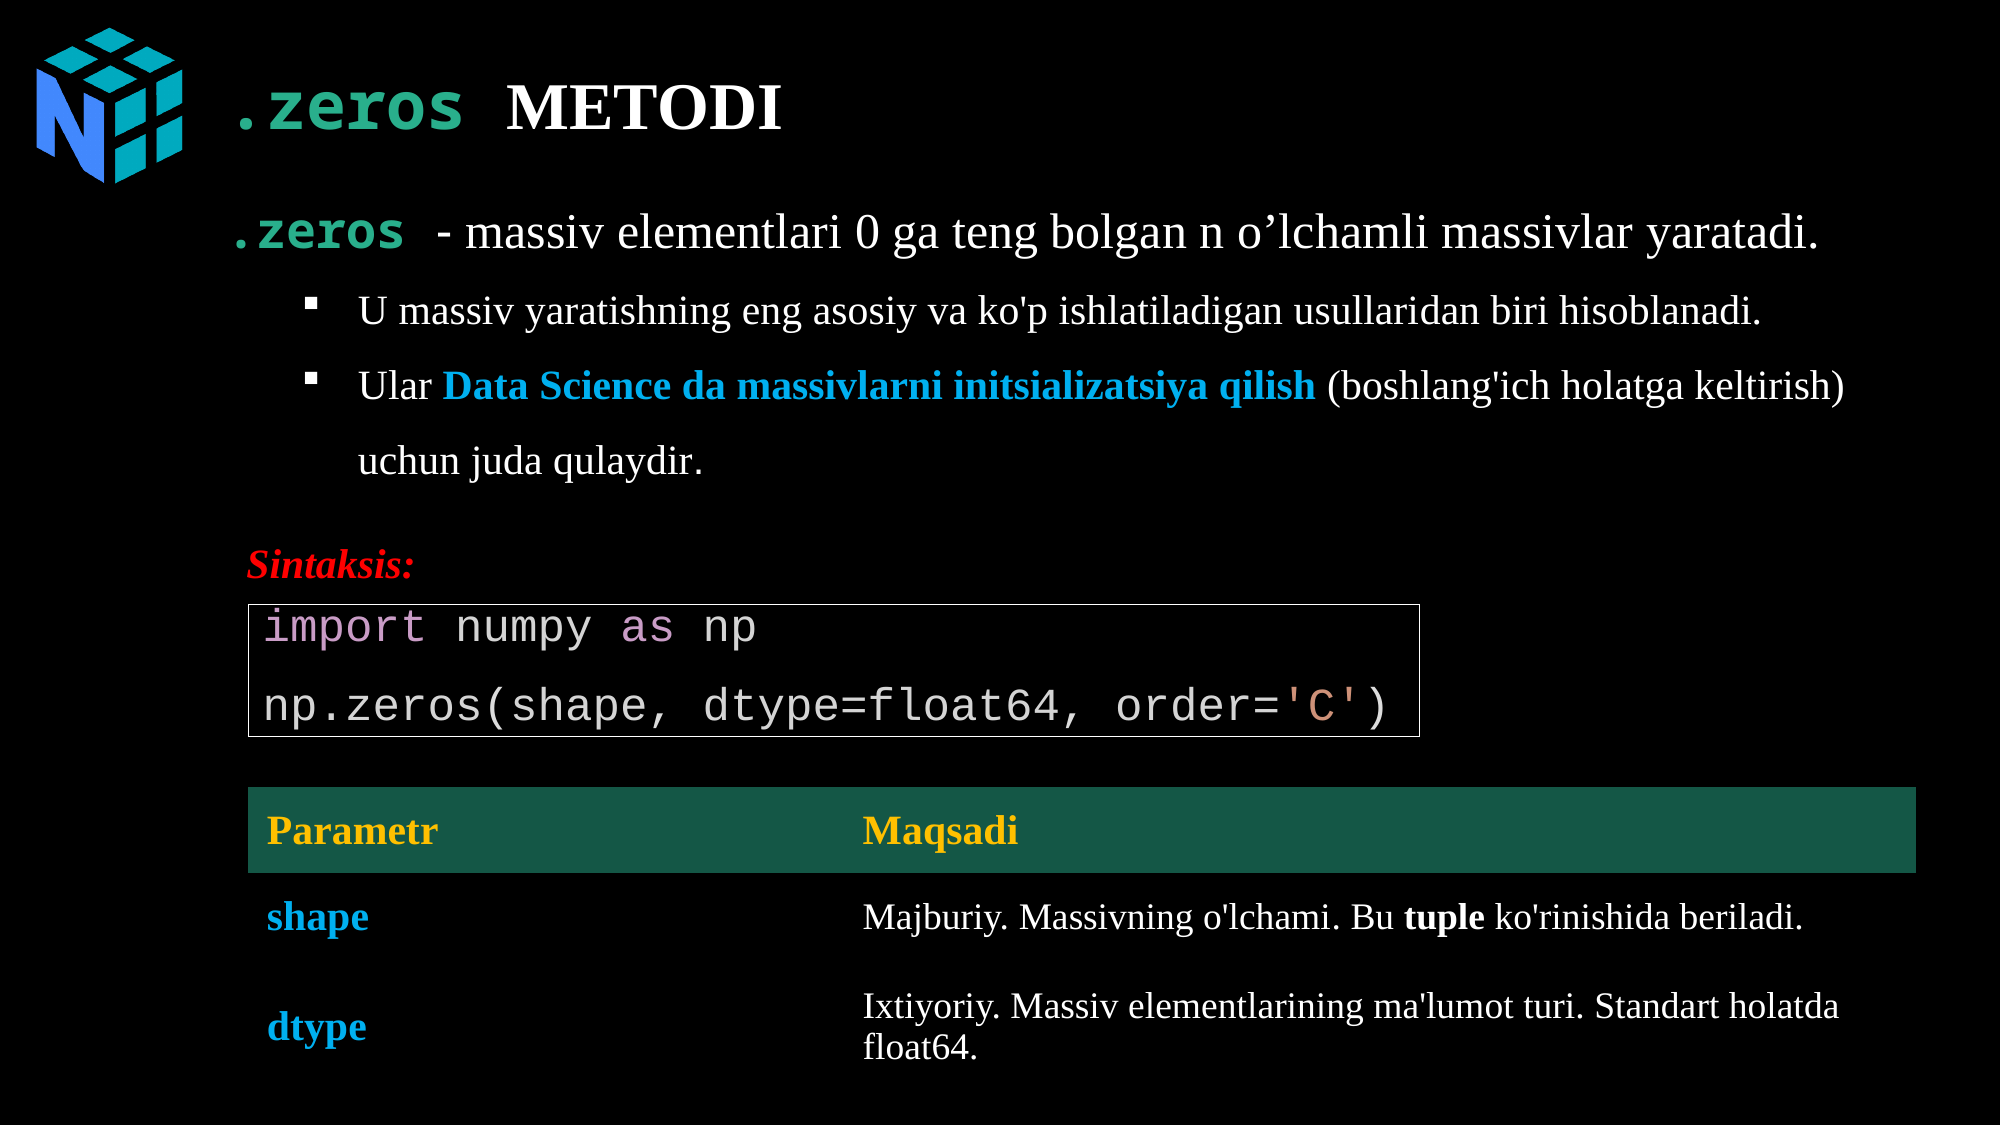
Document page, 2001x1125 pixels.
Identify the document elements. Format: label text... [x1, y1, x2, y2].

text_box import numpy as np np.zeros(shape, dtype=float64, order='C') [248, 604, 1420, 737]
text_box Sintaksis: [231, 529, 1232, 595]
table_header Parametr [248, 787, 844, 873]
table_cell Majburiy. Massivning o'lchami. Bu tuple ko'rinishida beriladi. [844, 873, 1916, 960]
picture [17, 12, 201, 196]
table_header Maqsadi [844, 787, 1916, 873]
table_cell dtype [248, 960, 844, 1093]
text_box .zeros METODI [211, 55, 1586, 151]
table_cell shape [248, 873, 844, 960]
text_box .zeros - massiv elementlari 0 ga teng bolgan n o’lchamli massivlar yaratadi. U massiv yaratishning eng asosiy va ko'p ishlatiladigan usullaridan biri hisoblanadi. Ular Data Science da massivlarni initsializatsiya qilish (boshlang'ich holatga keltirish) uchun juda qulaydir. [211, 160, 1926, 491]
table_cell Ixtiyoriy. Massiv elementlarining ma'lumot turi. Standart holatda float64. [844, 960, 1916, 1093]
